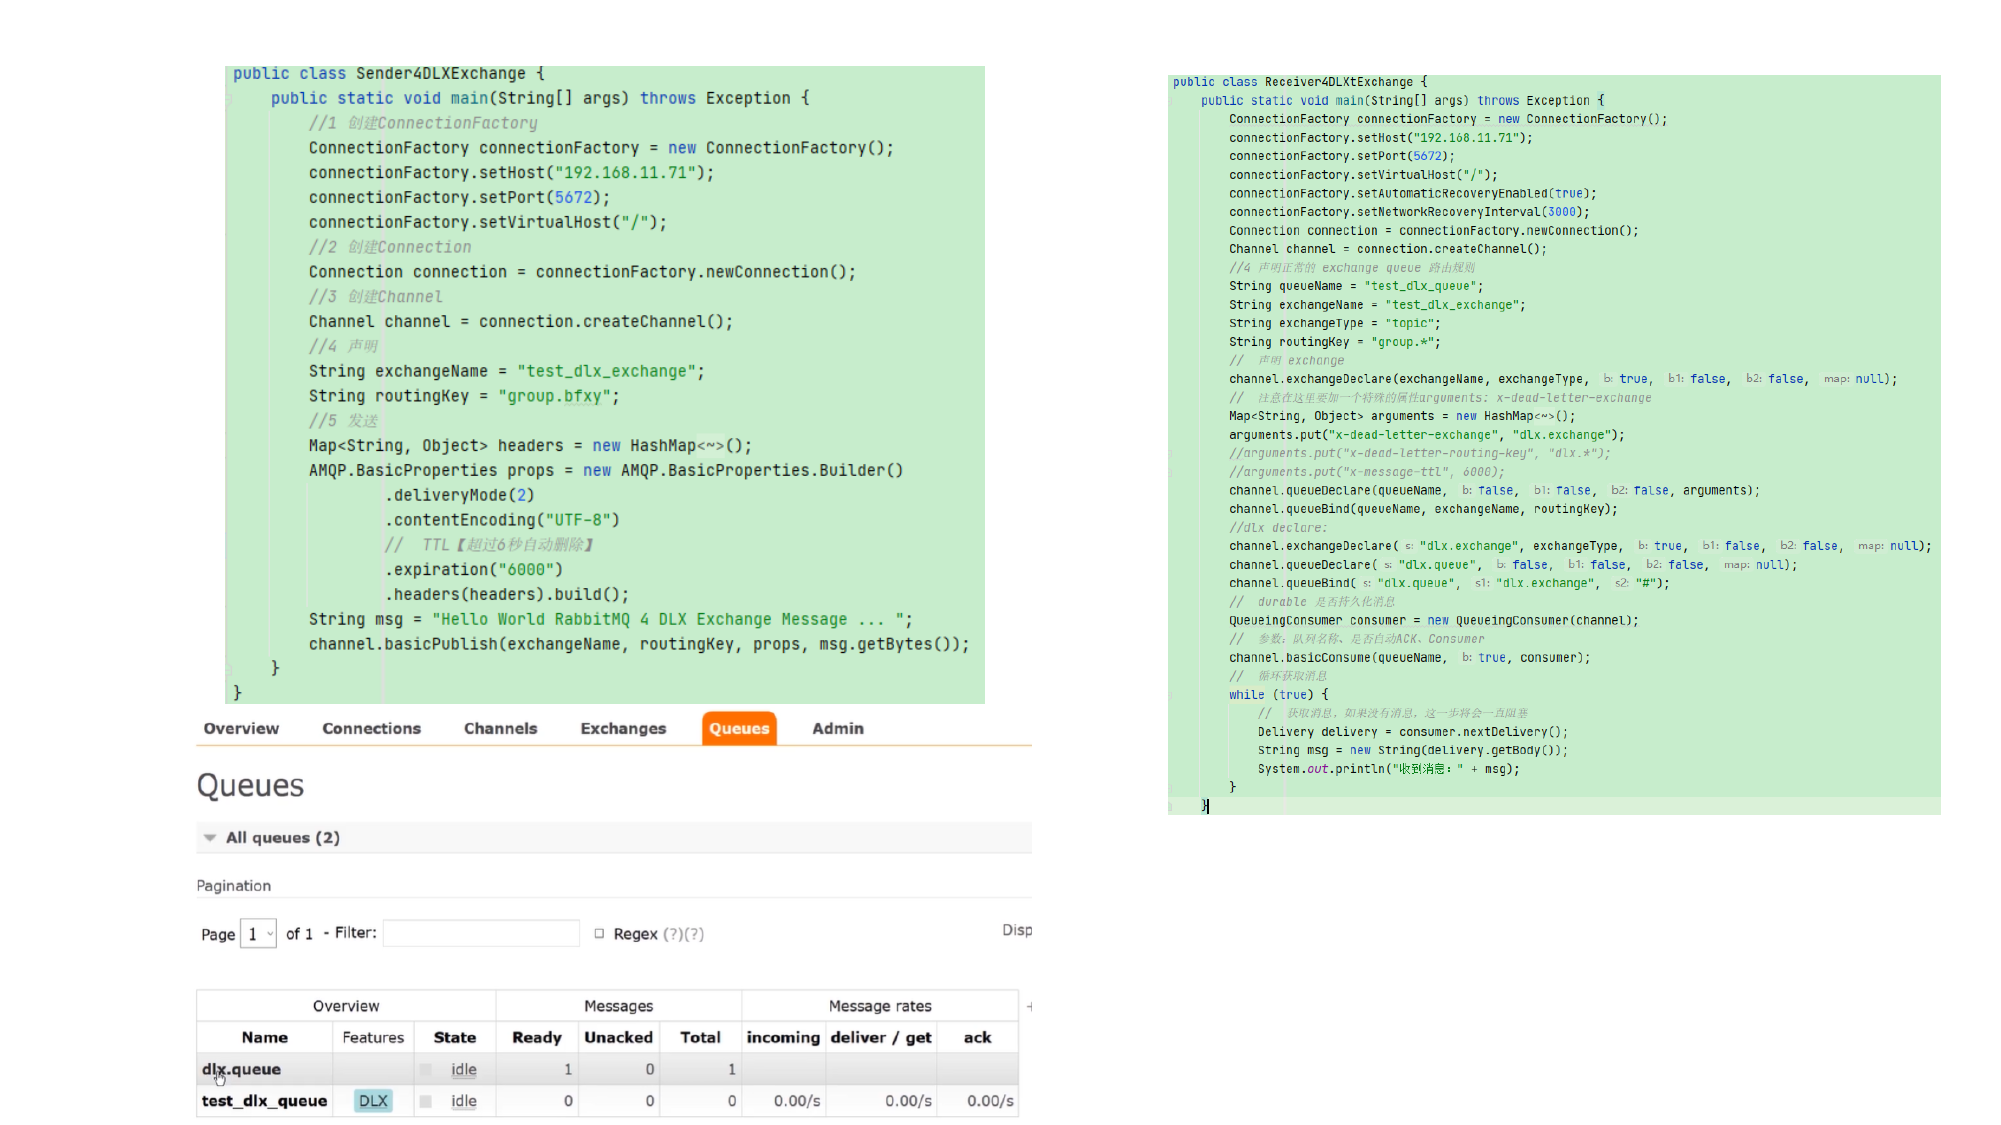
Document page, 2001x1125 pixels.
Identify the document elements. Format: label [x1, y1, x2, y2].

picture [171, 707, 1032, 1125]
picture [224, 66, 985, 704]
picture [1168, 75, 1941, 815]
